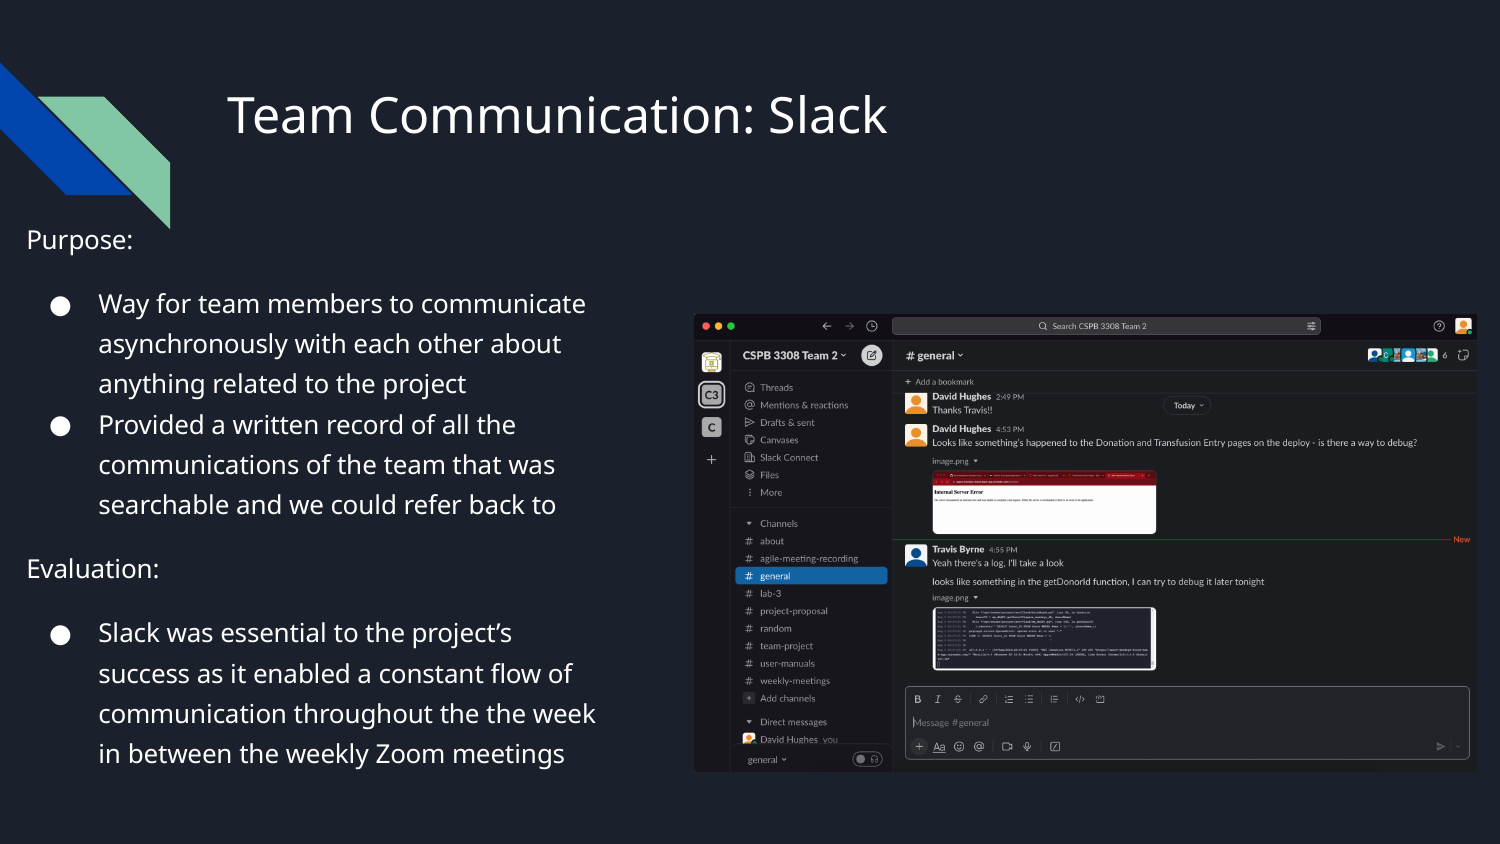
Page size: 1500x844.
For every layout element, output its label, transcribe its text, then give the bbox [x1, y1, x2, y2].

list Purpose: Way for team members to communicate asynchronously with each other about anything related to the project Provided a written record of all the communications of the team that was searchable and we could refer back to Evaluation: Slack was essential to the project’s success as it enabled a constant flow of communication throughout the the week in between the weekly Zoom meetings [11, 201, 619, 831]
title Team Communication: Slack [212, 64, 1368, 215]
picture [694, 314, 1477, 772]
